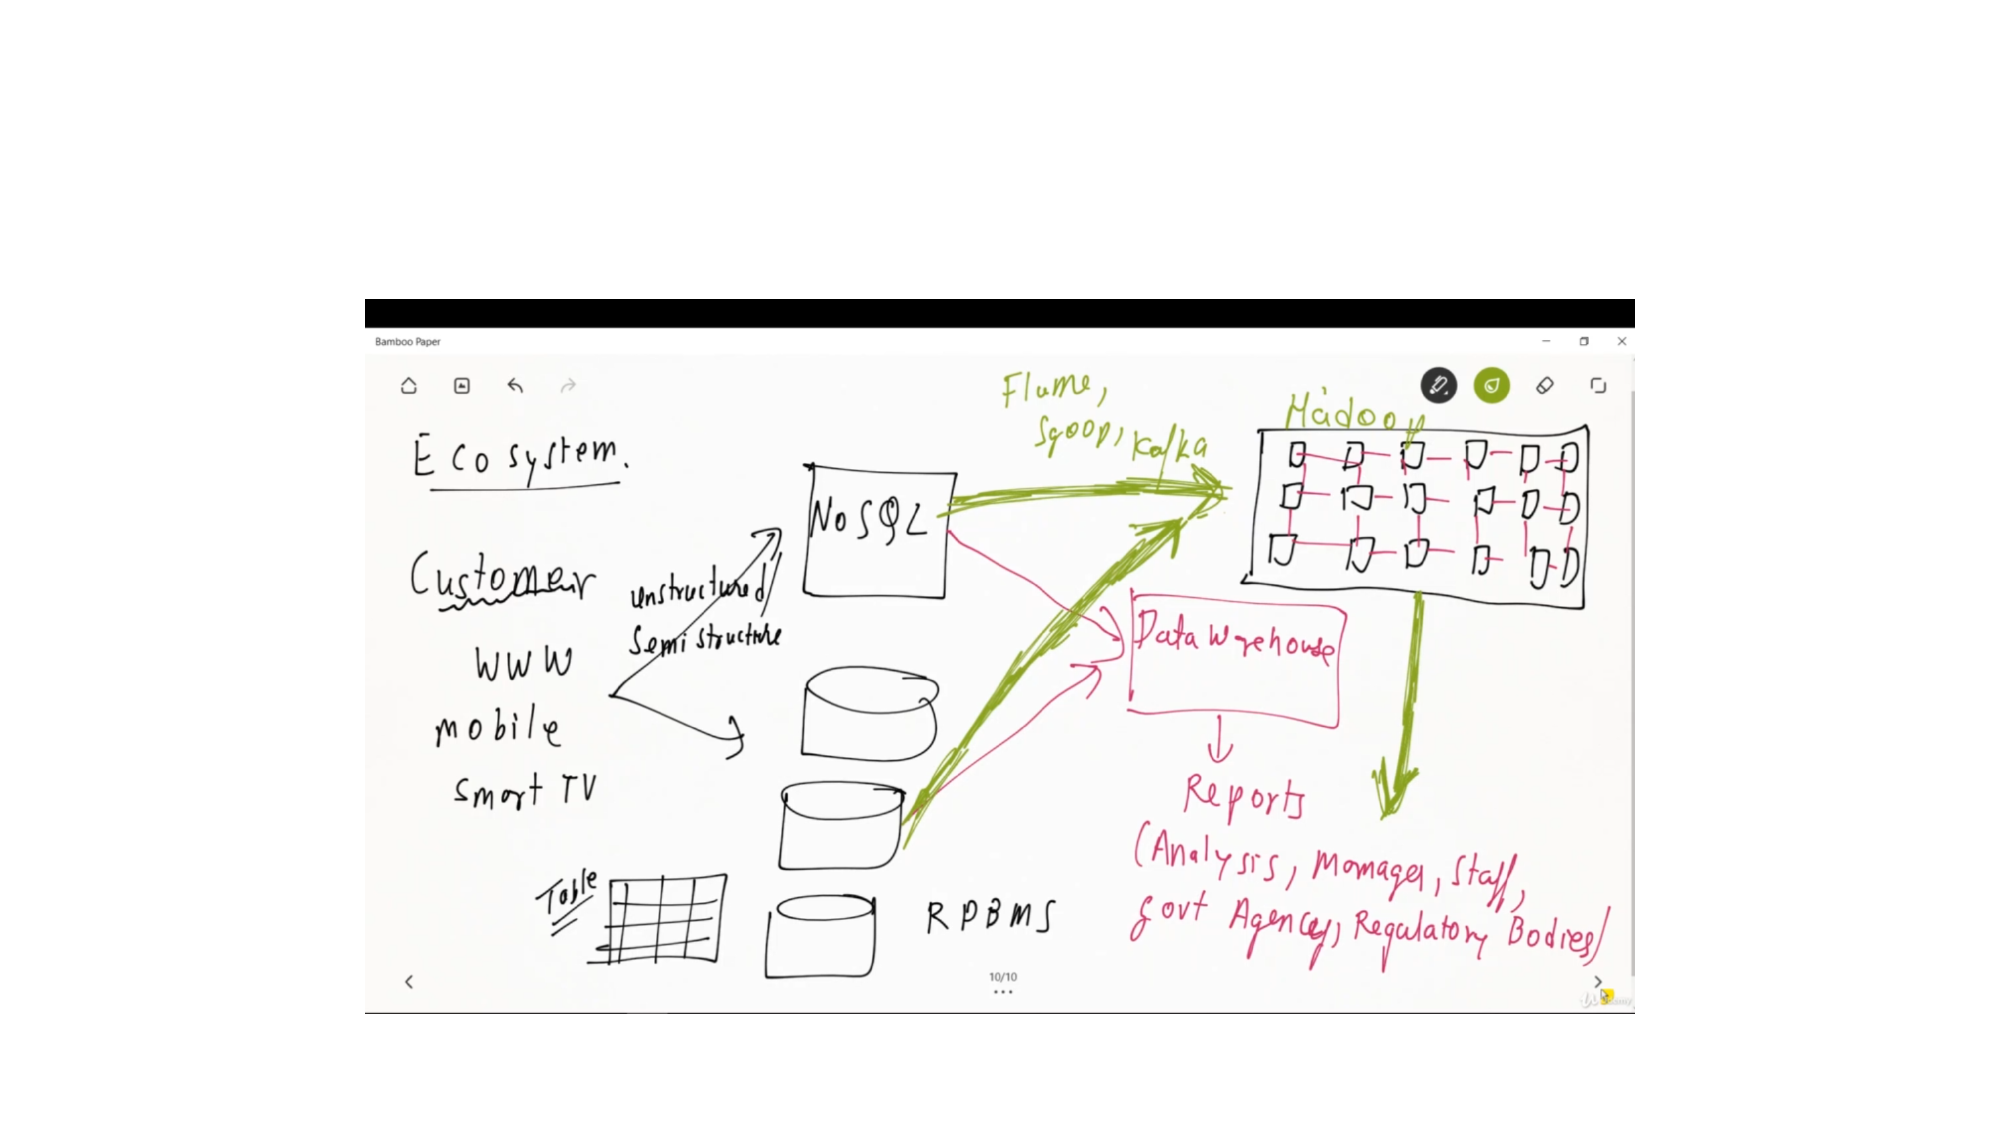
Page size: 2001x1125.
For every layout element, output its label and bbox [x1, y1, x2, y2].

list [365, 299, 1635, 1014]
